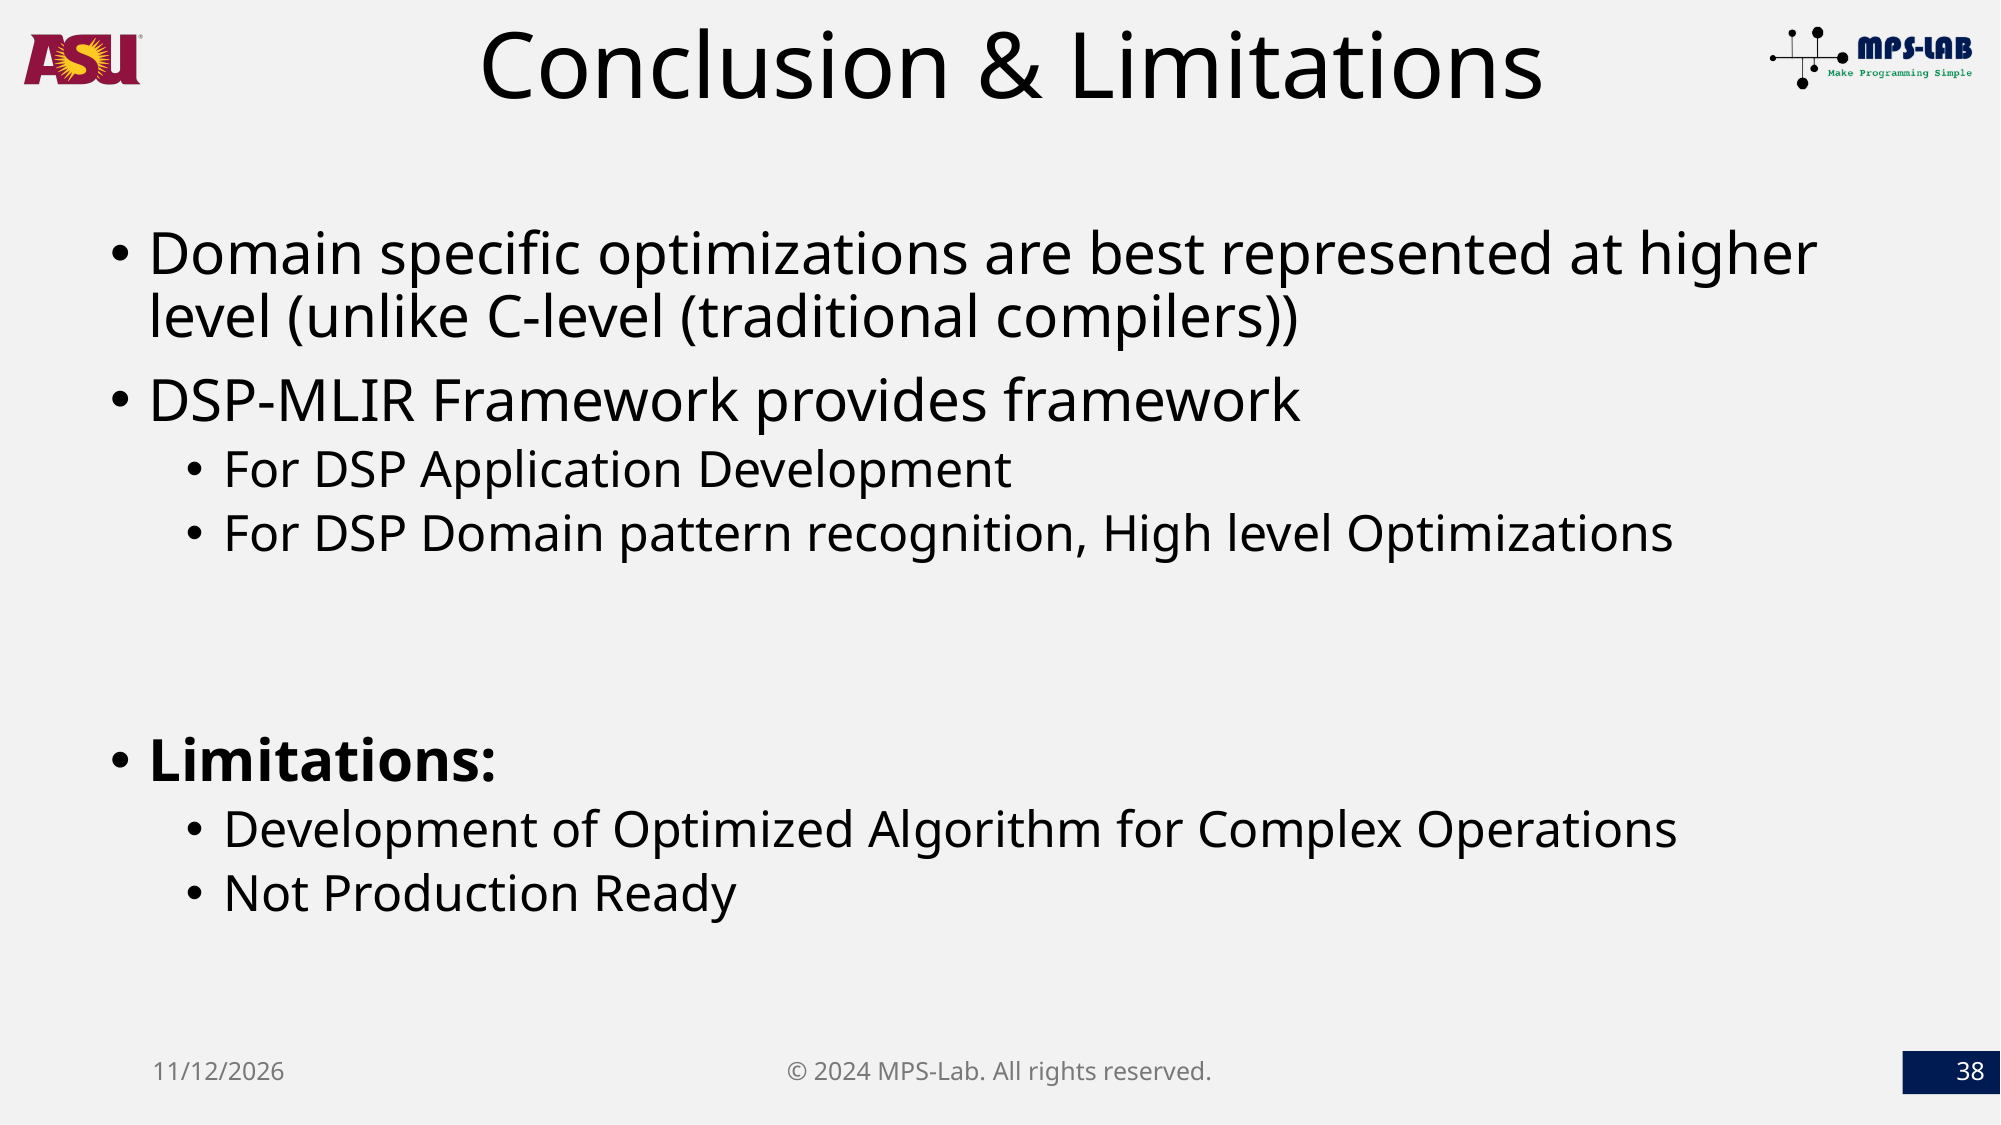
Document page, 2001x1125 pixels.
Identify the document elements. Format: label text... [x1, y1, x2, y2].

list Domain specific optimizations are best represented at higher level (unlike C-level (traditional compilers)) DSP-MLIR Framework provides framework For DSP Application Development​ For DSP Domain pattern recognition, High level Optimizations Limitations: Development of Optimized Algorithm for Complex Operations Not Production Ready [95, 216, 1863, 1014]
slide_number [137, 1042, 588, 1103]
picture [1875, 12, 1992, 97]
title Conclusion & Limitations [150, 0, 1875, 139]
footer © 2024 MPS-Lab. All rights reserved. [662, 1042, 1338, 1103]
picture [8, 17, 150, 102]
slide_number 38 [1902, 1051, 2000, 1095]
